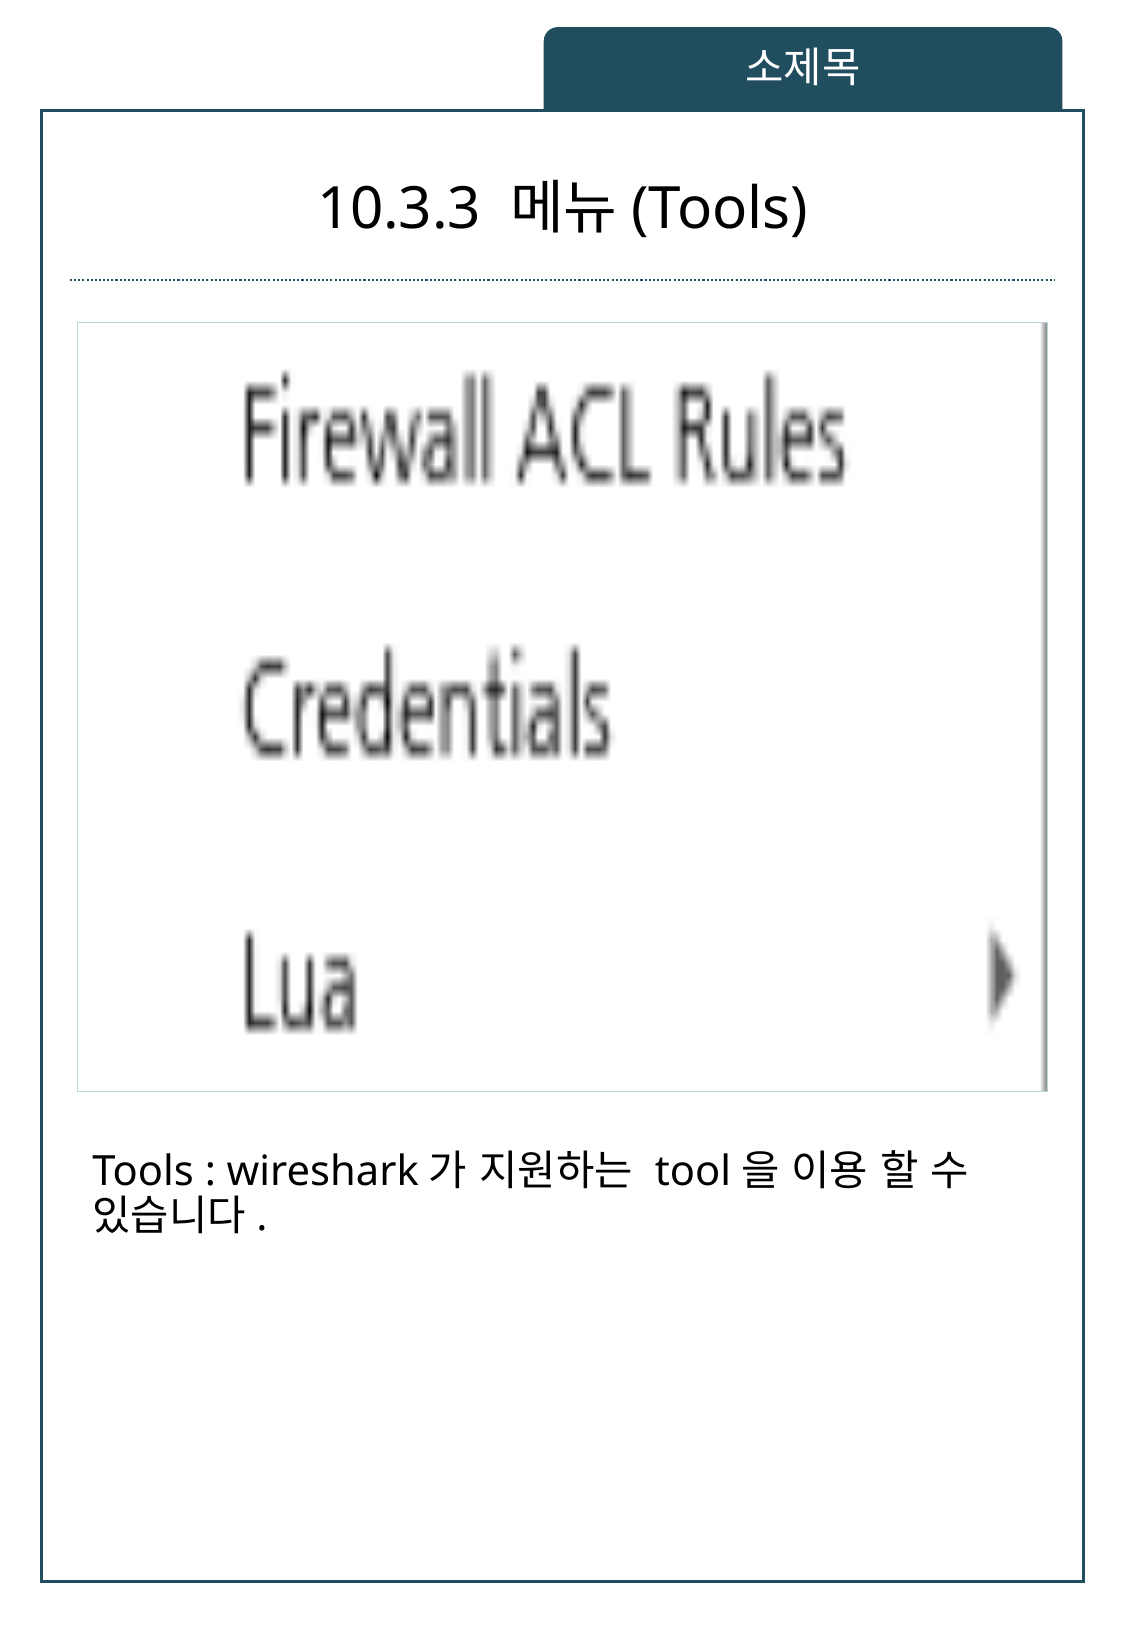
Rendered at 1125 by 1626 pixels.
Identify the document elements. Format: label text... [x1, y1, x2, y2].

text_box [41, 109, 1084, 1582]
title 10.3.3 메뉴(Tools) [77, 152, 1048, 267]
text_box [542, 26, 1064, 112]
text_box 소제목 [560, 35, 1046, 103]
list Tools : wireshark가 지원하는 tool을 이용 할 수 있습니다. [77, 1142, 1048, 1515]
picture [77, 322, 1048, 1092]
